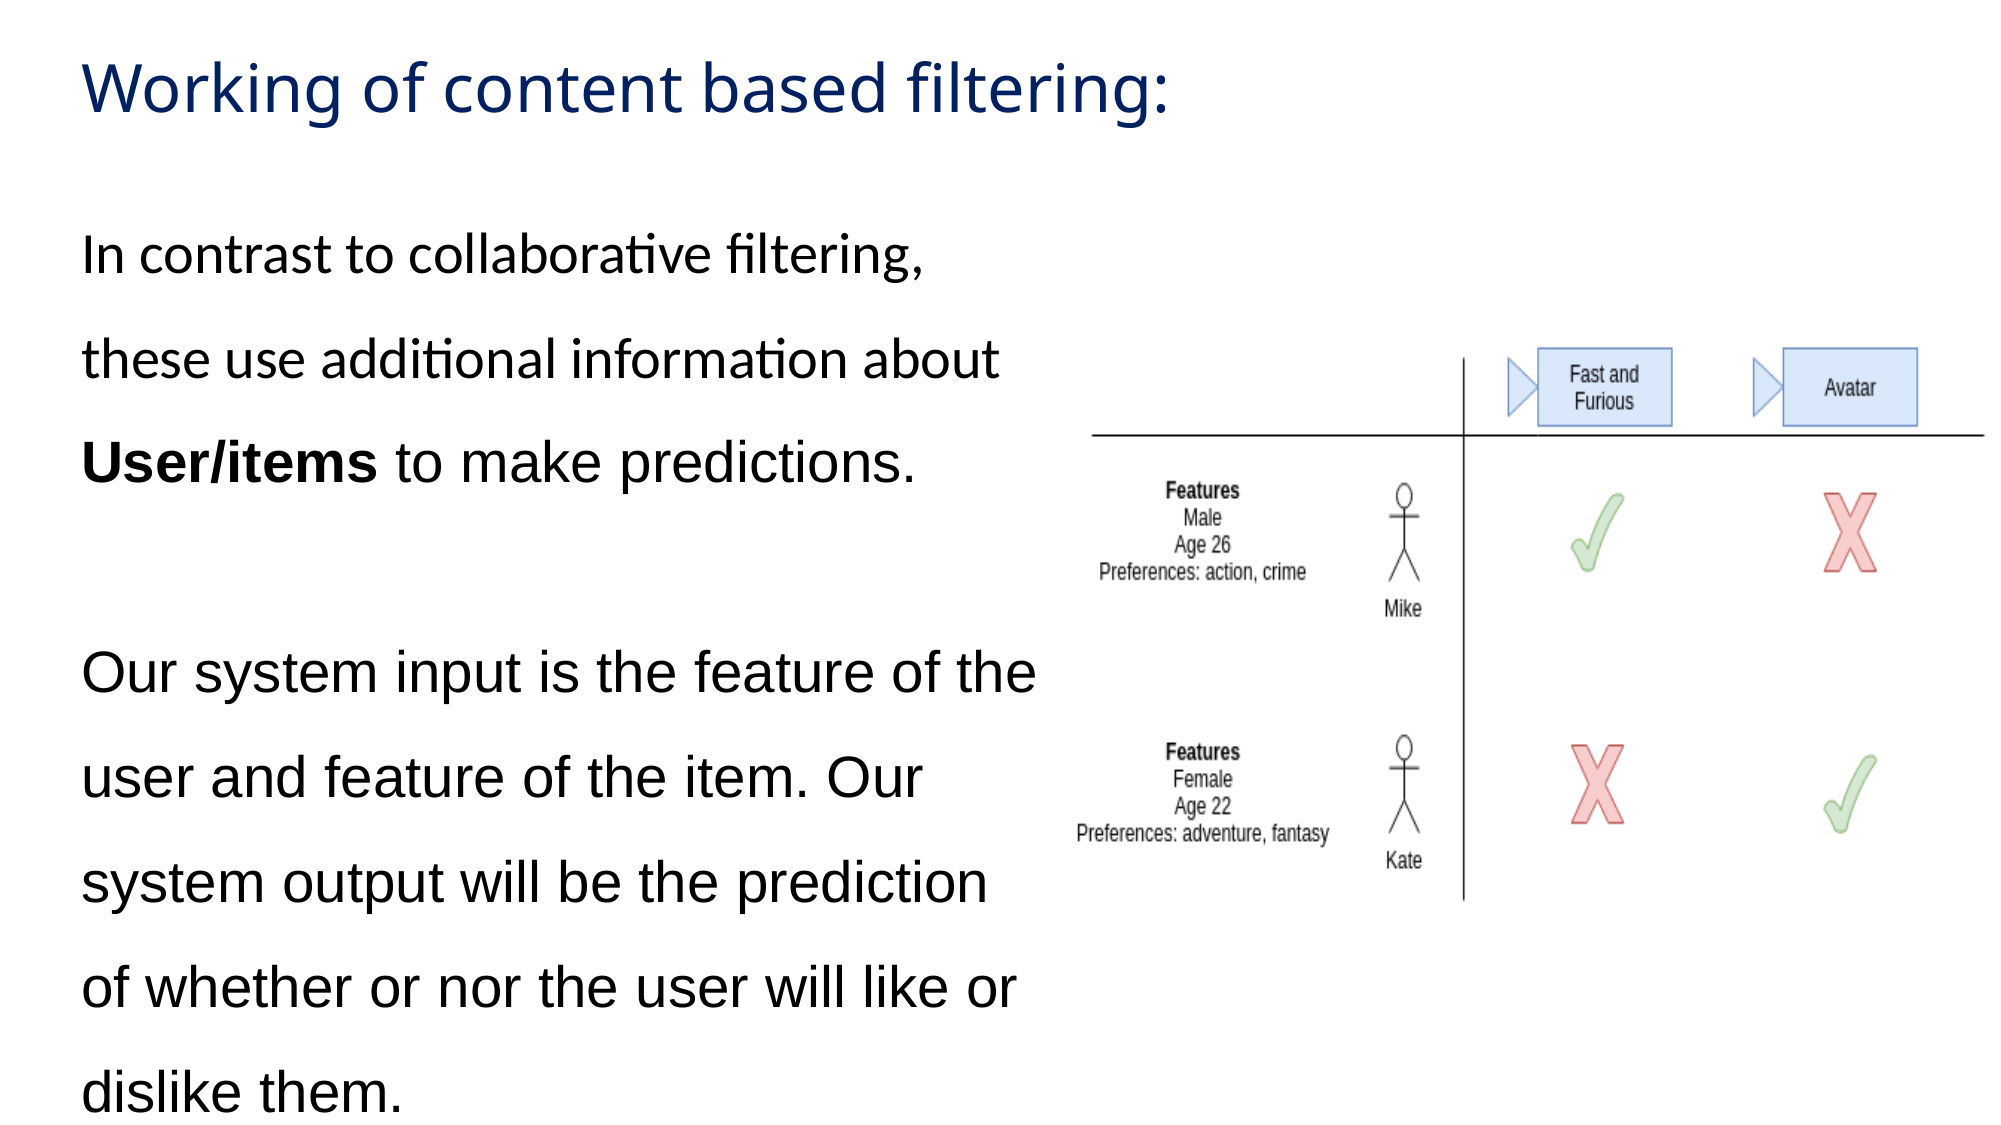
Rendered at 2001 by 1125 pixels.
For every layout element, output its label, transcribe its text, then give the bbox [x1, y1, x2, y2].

text_box Working of content based filtering: [66, 38, 1639, 134]
picture [1040, 281, 2000, 927]
text_box In contrast to collaborative filtering, these use additional information about User/items to make predictions. Our system input is the feature of the user and feature of the item. Our system output will be the prediction of whether or nor the user will like or dislike them. [66, 172, 1066, 1125]
